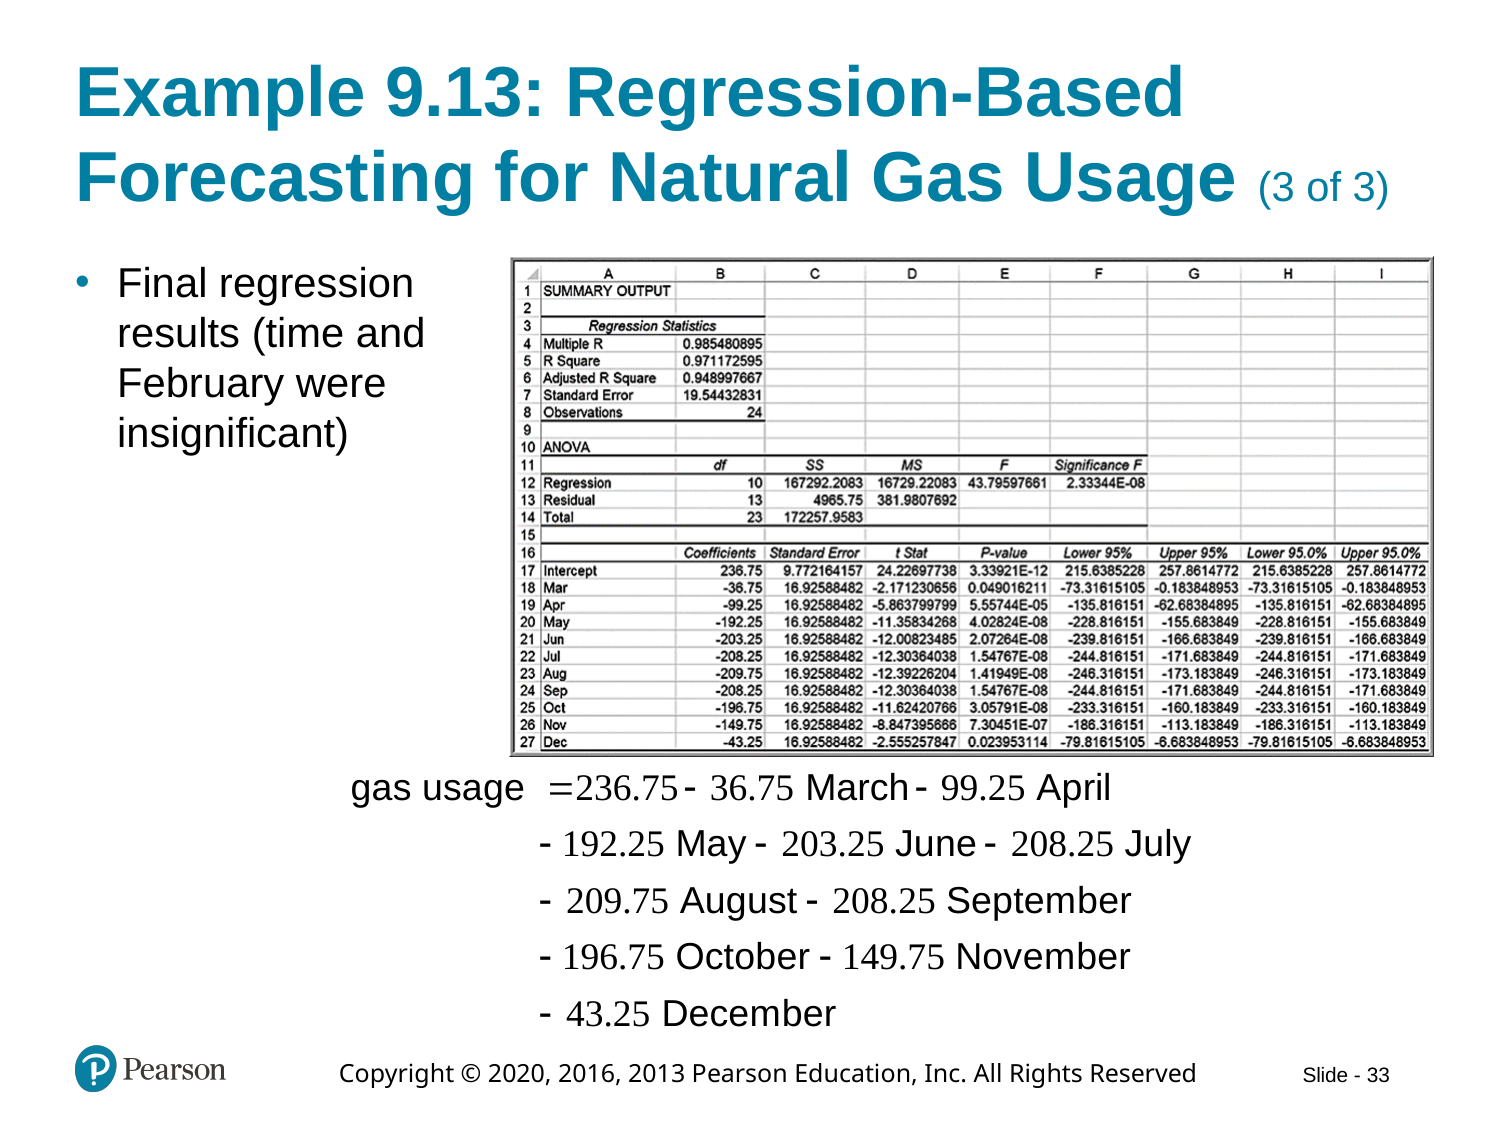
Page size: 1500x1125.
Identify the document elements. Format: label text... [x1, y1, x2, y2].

picture [75, 1045, 90, 1061]
title Example 9.13: Regression-Based Forecasting for Natural Gas Usage (3 of 3) [75, 35, 1470, 216]
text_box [348, 768, 1196, 1031]
list Final regression results (time and February were insignificant) [75, 256, 465, 497]
picture [75, 1078, 86, 1092]
picture [509, 255, 1435, 757]
picture [83, 1054, 109, 1079]
picture [101, 1045, 226, 1092]
